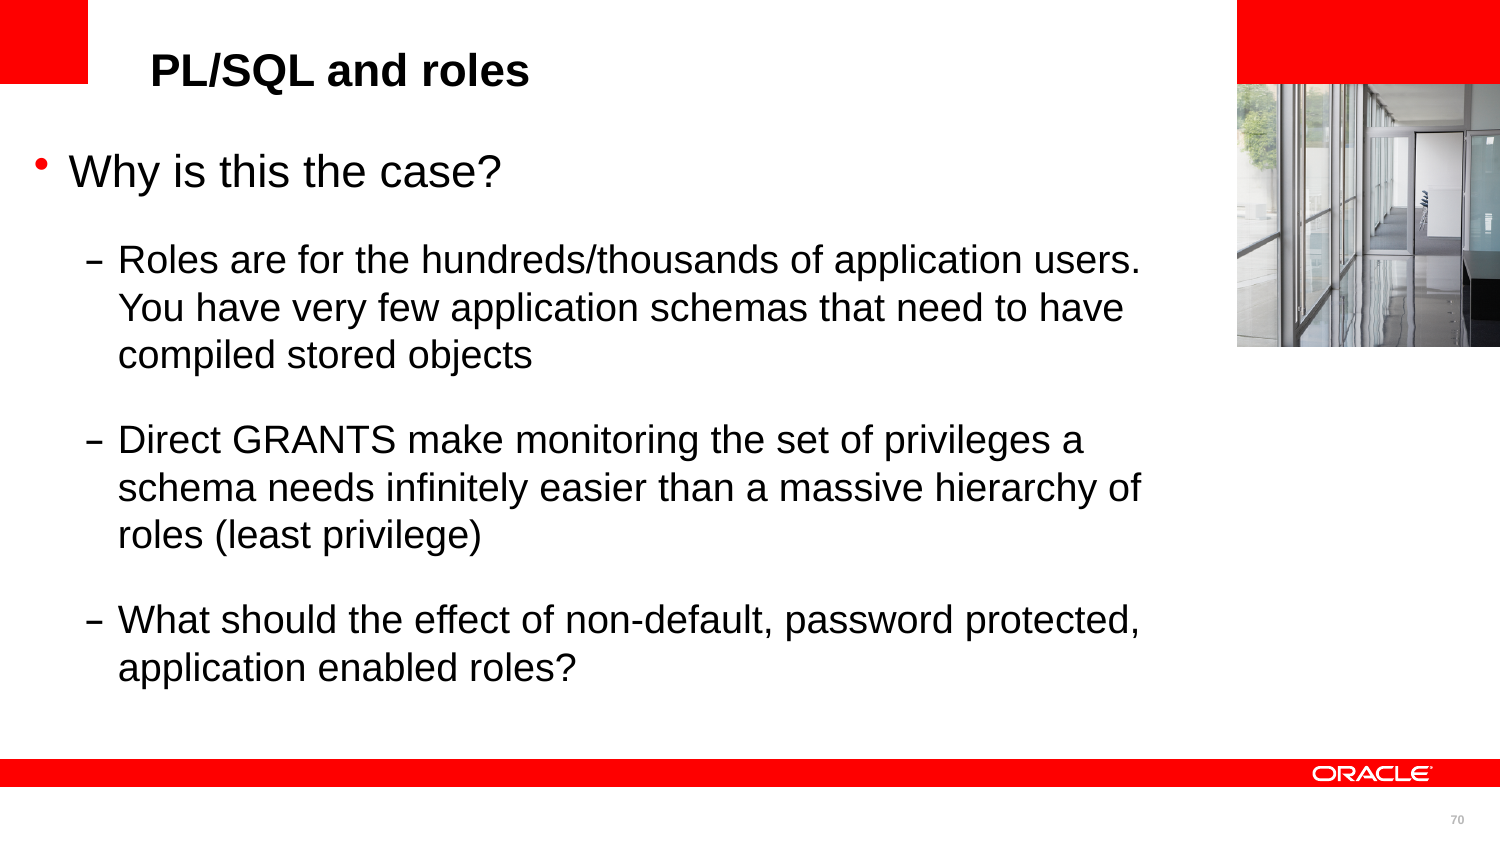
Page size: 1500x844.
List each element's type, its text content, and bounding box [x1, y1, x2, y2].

title PL/SQL and roles [150, 40, 1232, 147]
picture [1237, 0, 1500, 348]
picture [0, 0, 88, 84]
picture [0, 759, 1500, 787]
list Why is this the case? Roles are for the hundreds/thousands of application users. You have very few application schemas that need to have compiled stored objects Direct GRANTS make monitoring the set of privileges a schema needs infinitely easier than a massive hierarchy of roles (least privilege) What should the effect of non-default, password protected, application enabled roles? [33, 141, 1199, 676]
